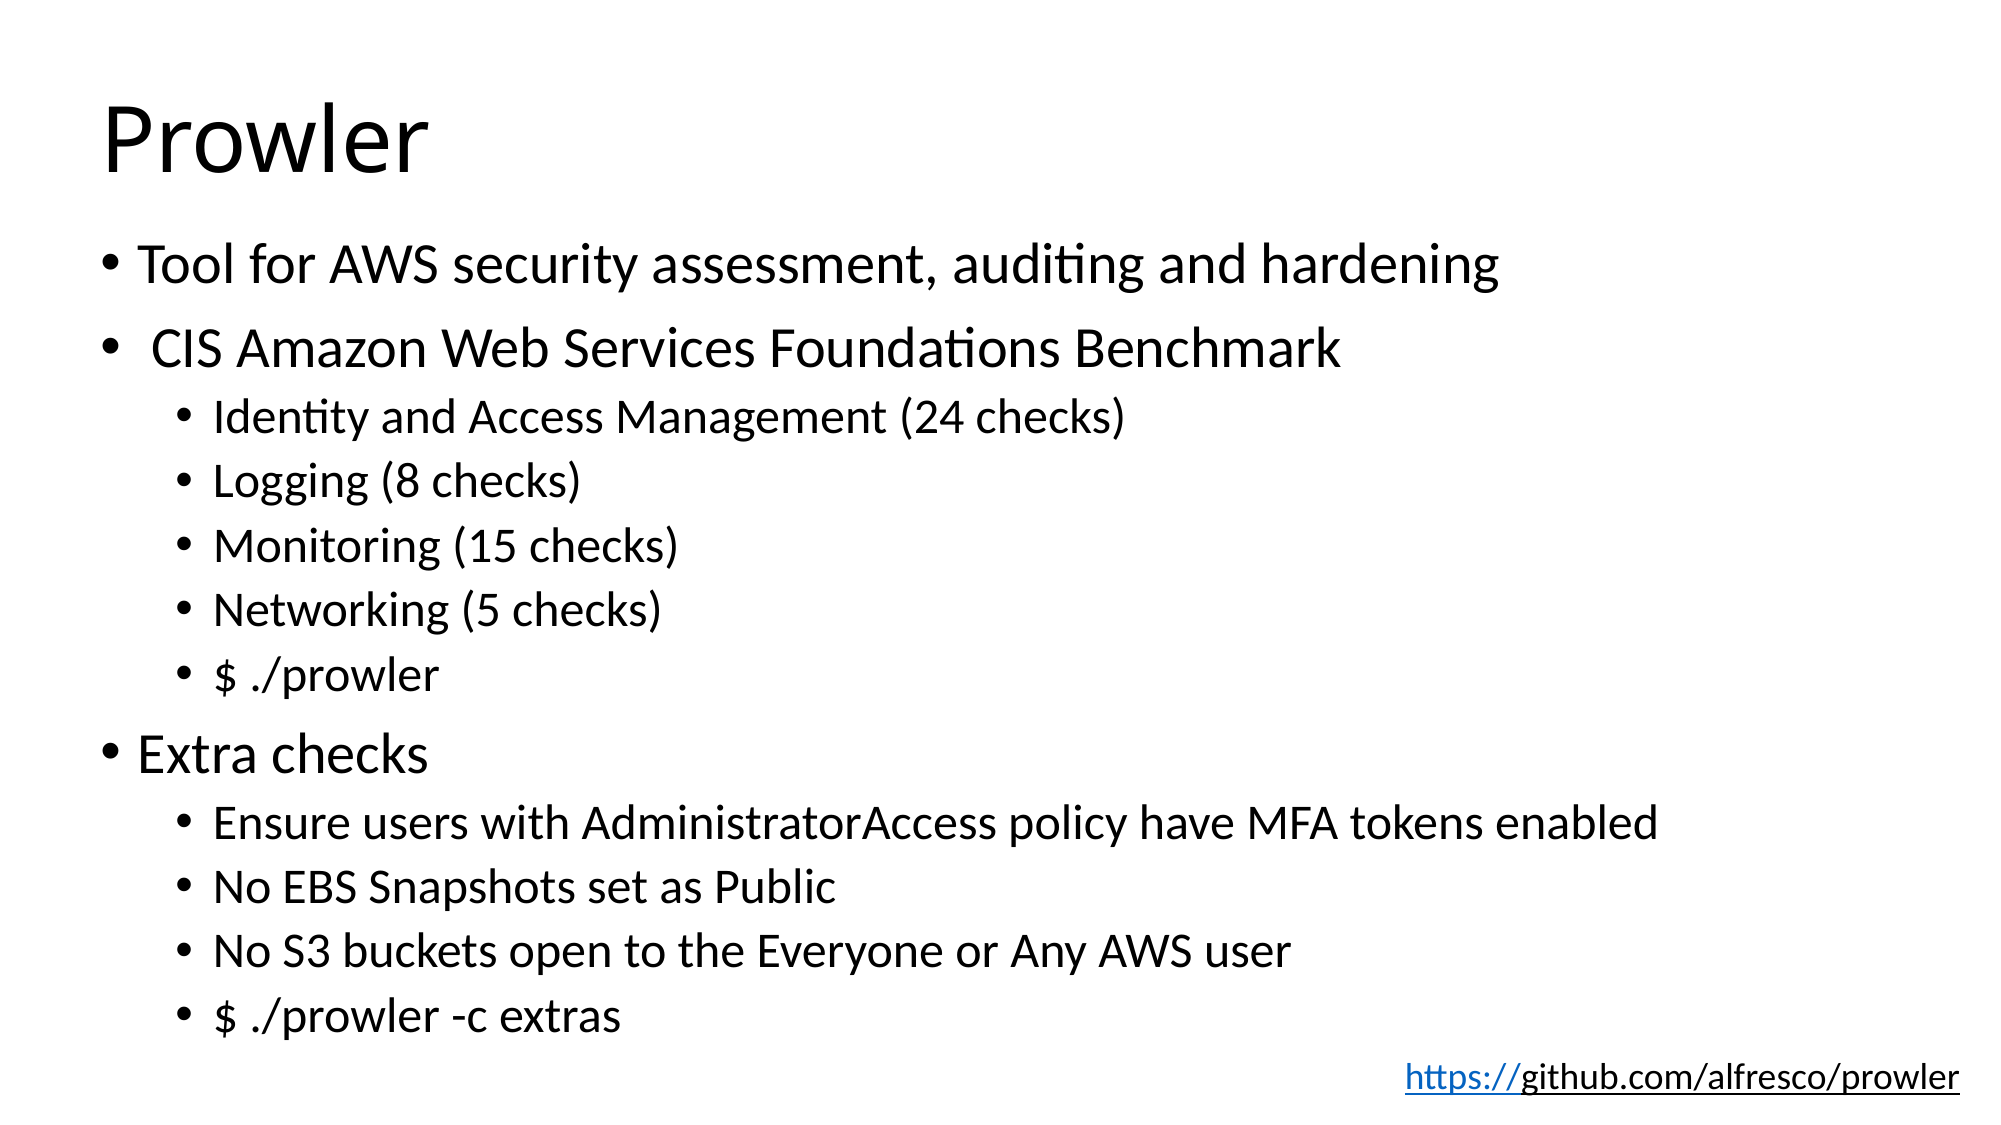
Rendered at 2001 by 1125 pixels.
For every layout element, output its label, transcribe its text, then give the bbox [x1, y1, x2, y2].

text_box https://github.com/alfresco/prowler [1390, 1045, 1984, 1105]
list Tool for AWS security assessment, auditing and hardening CIS Amazon Web Services Foundations Benchmark Identity and Access Management (24 checks) Logging (8 checks) Monitoring (15 checks) Networking (5 checks) $ ./prowler Extra checks Ensure users with AdministratorAccess policy have MFA tokens enabled No EBS Snapshots set as Public No S3 buckets open to the Everyone or Any AWS user $ ./prowler -c extras [85, 226, 1840, 1125]
title Prowler [85, 33, 1811, 226]
